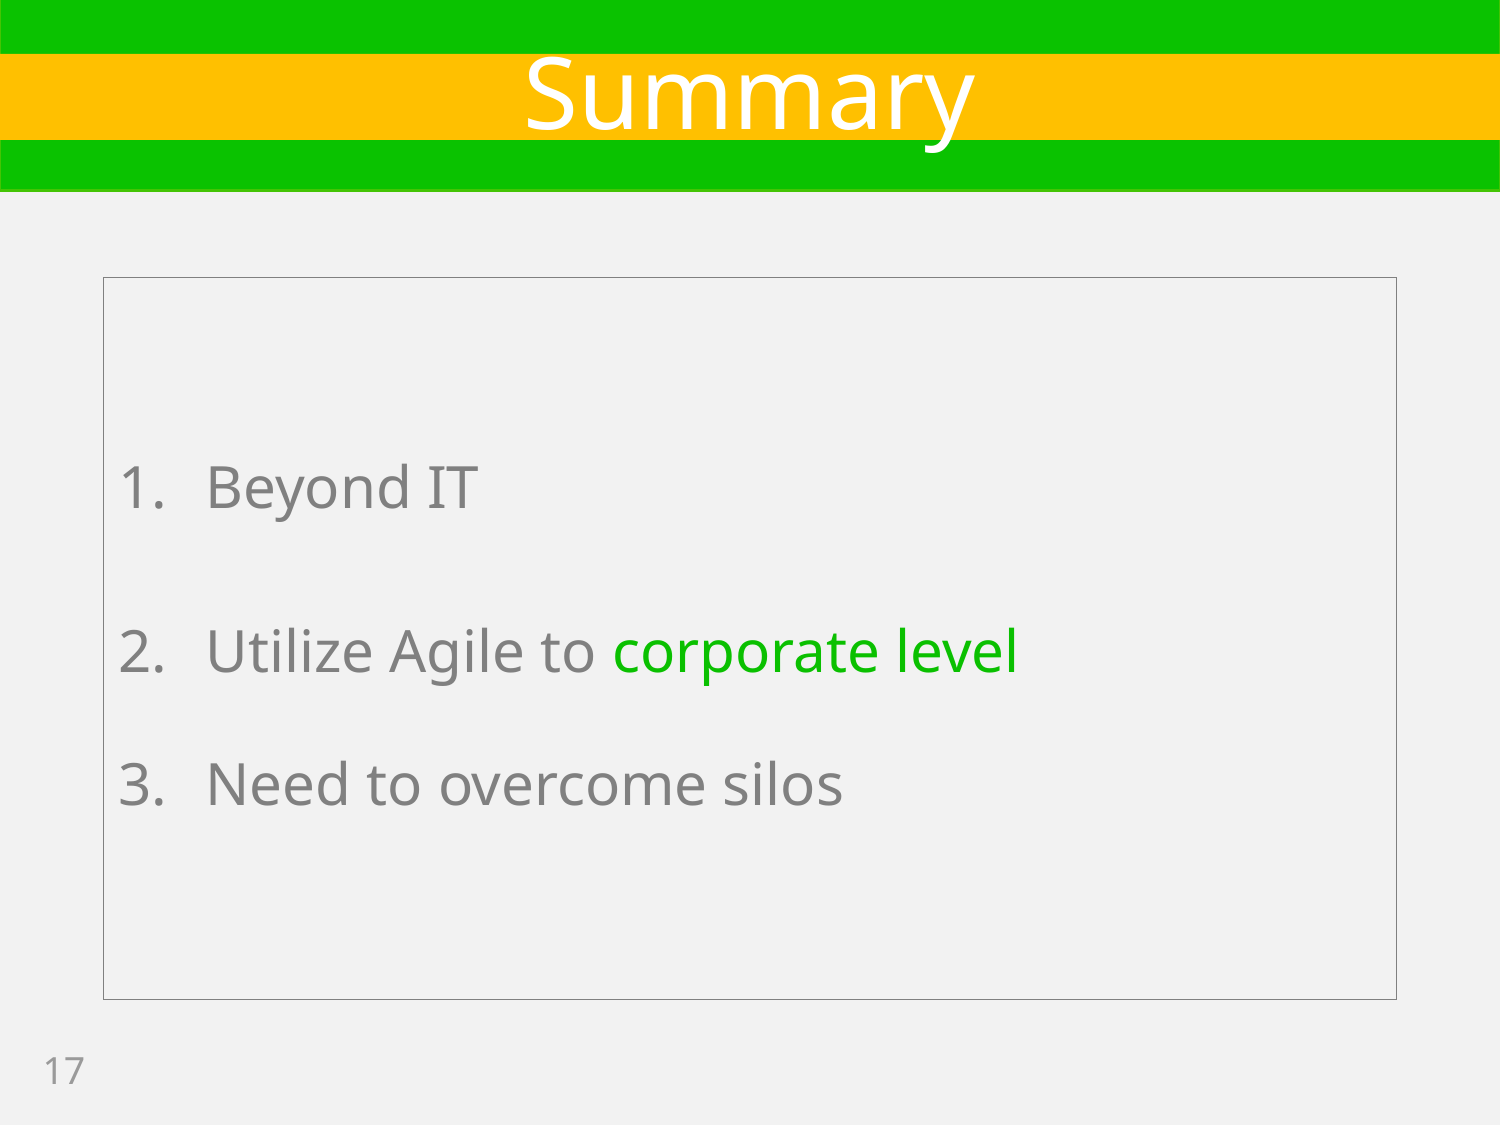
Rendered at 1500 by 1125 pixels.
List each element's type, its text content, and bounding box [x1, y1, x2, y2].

title Summary [0, 53, 1500, 140]
slide_number 17 [27, 1042, 146, 1102]
list Beyond IT Utilize Agile to corporate level Need to overcome silos [103, 277, 1397, 1000]
